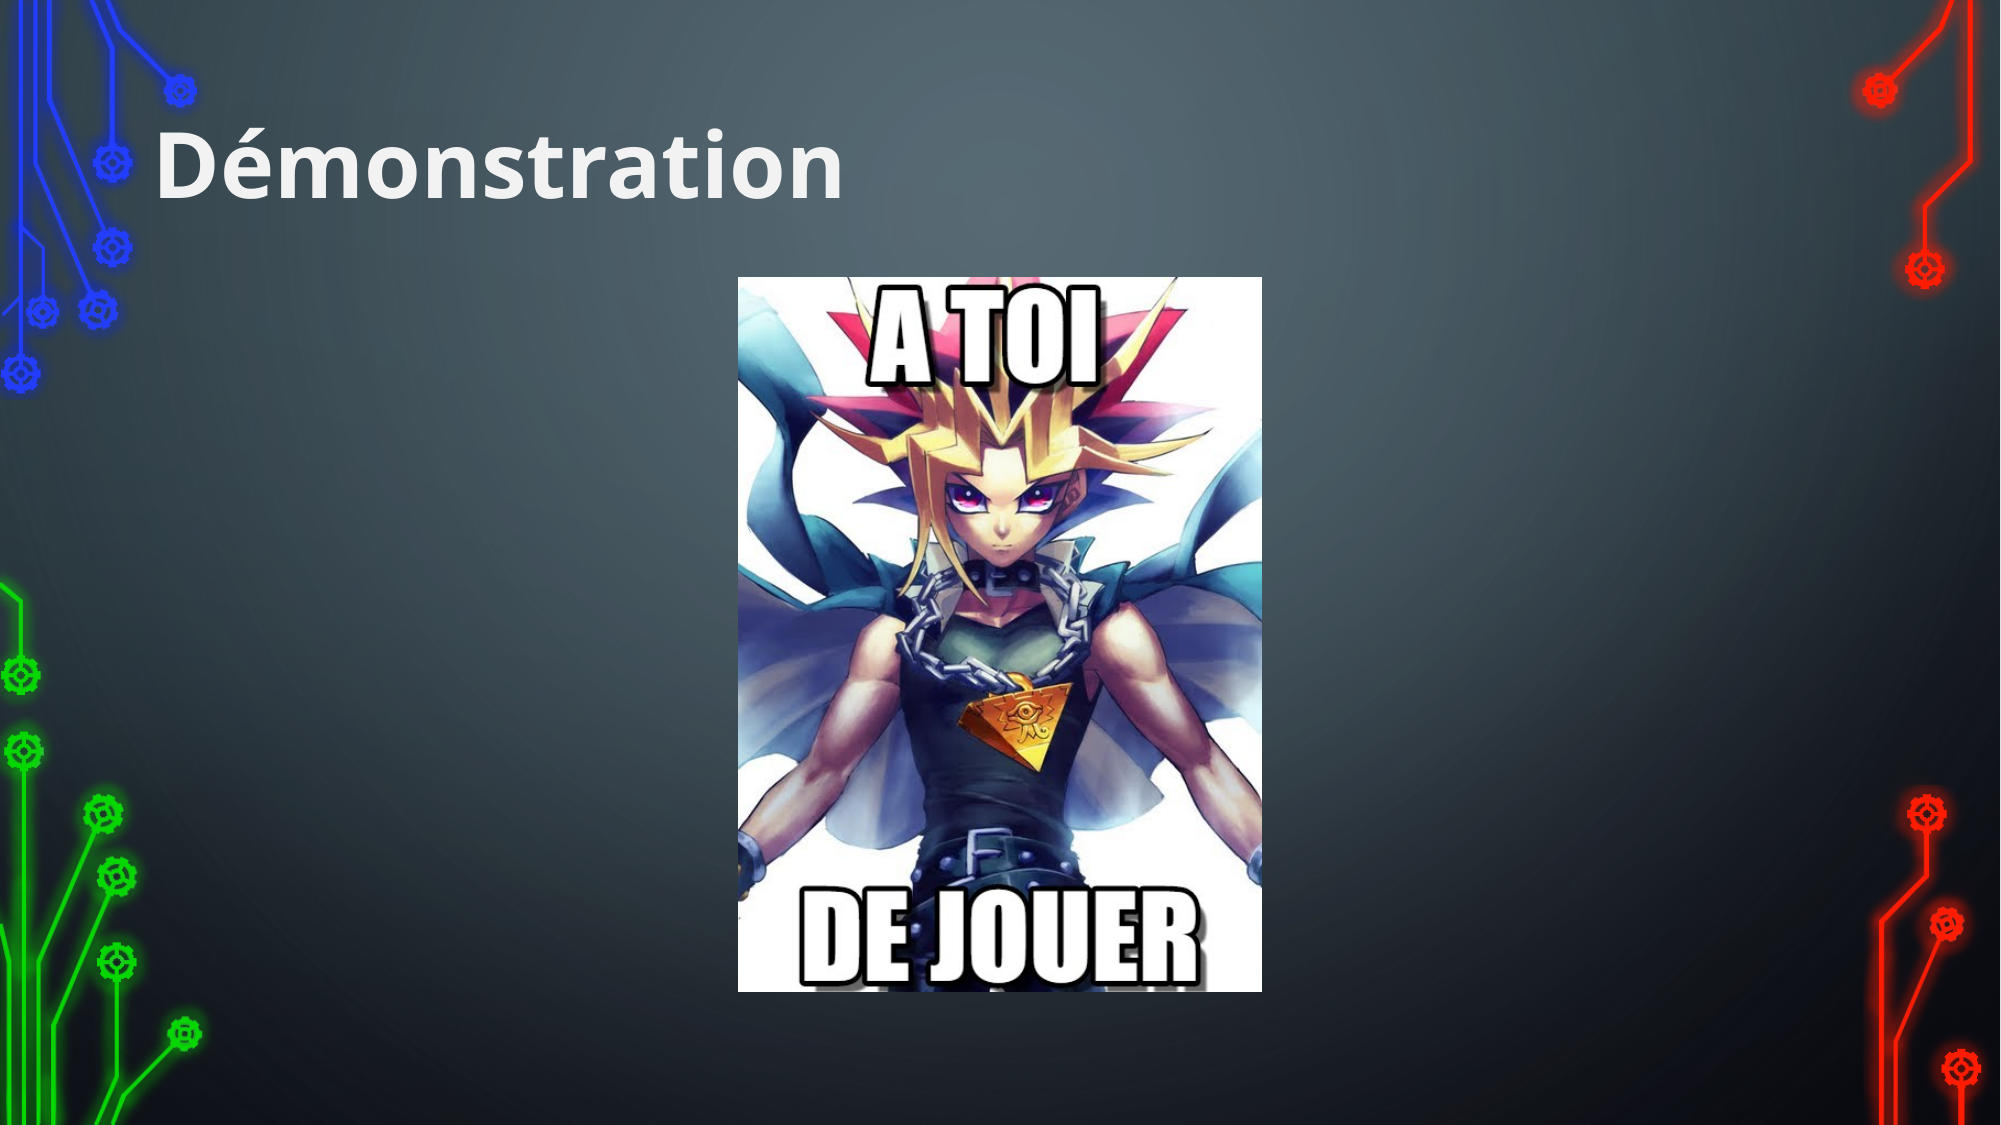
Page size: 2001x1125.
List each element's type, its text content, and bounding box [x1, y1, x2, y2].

title Démonstration [137, 59, 1863, 278]
picture [0, 0, 2001, 1125]
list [738, 277, 1262, 992]
